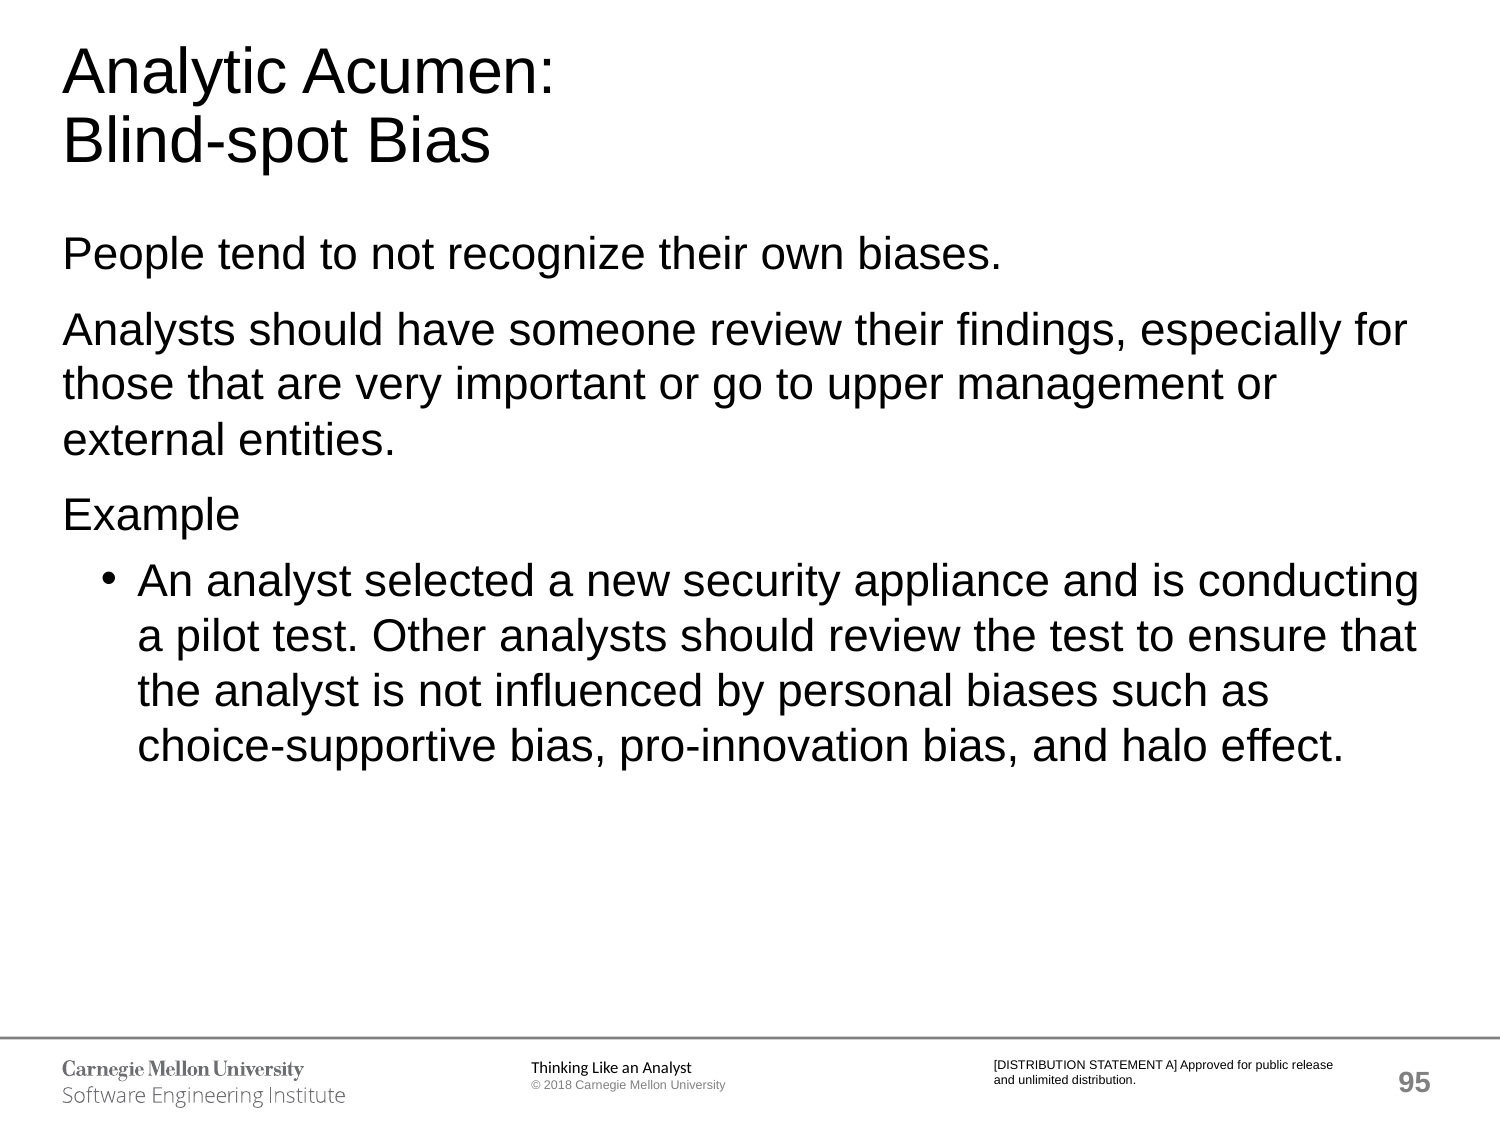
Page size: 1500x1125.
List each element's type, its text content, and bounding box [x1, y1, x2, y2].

title Analytic Acumen: Blind-spot Bias [62, 37, 1338, 182]
list People tend to not recognize their own biases. Analysts should have someone review their findings, especially for those that are very important or go to upper management or external entities. Example An analyst selected a new security appliance and is conducting a pilot test. Other analysts should review the test to ensure that the analyst is not influenced by personal biases such as choice-supportive bias, pro-innovation bias, and halo effect. [62, 223, 1431, 1000]
